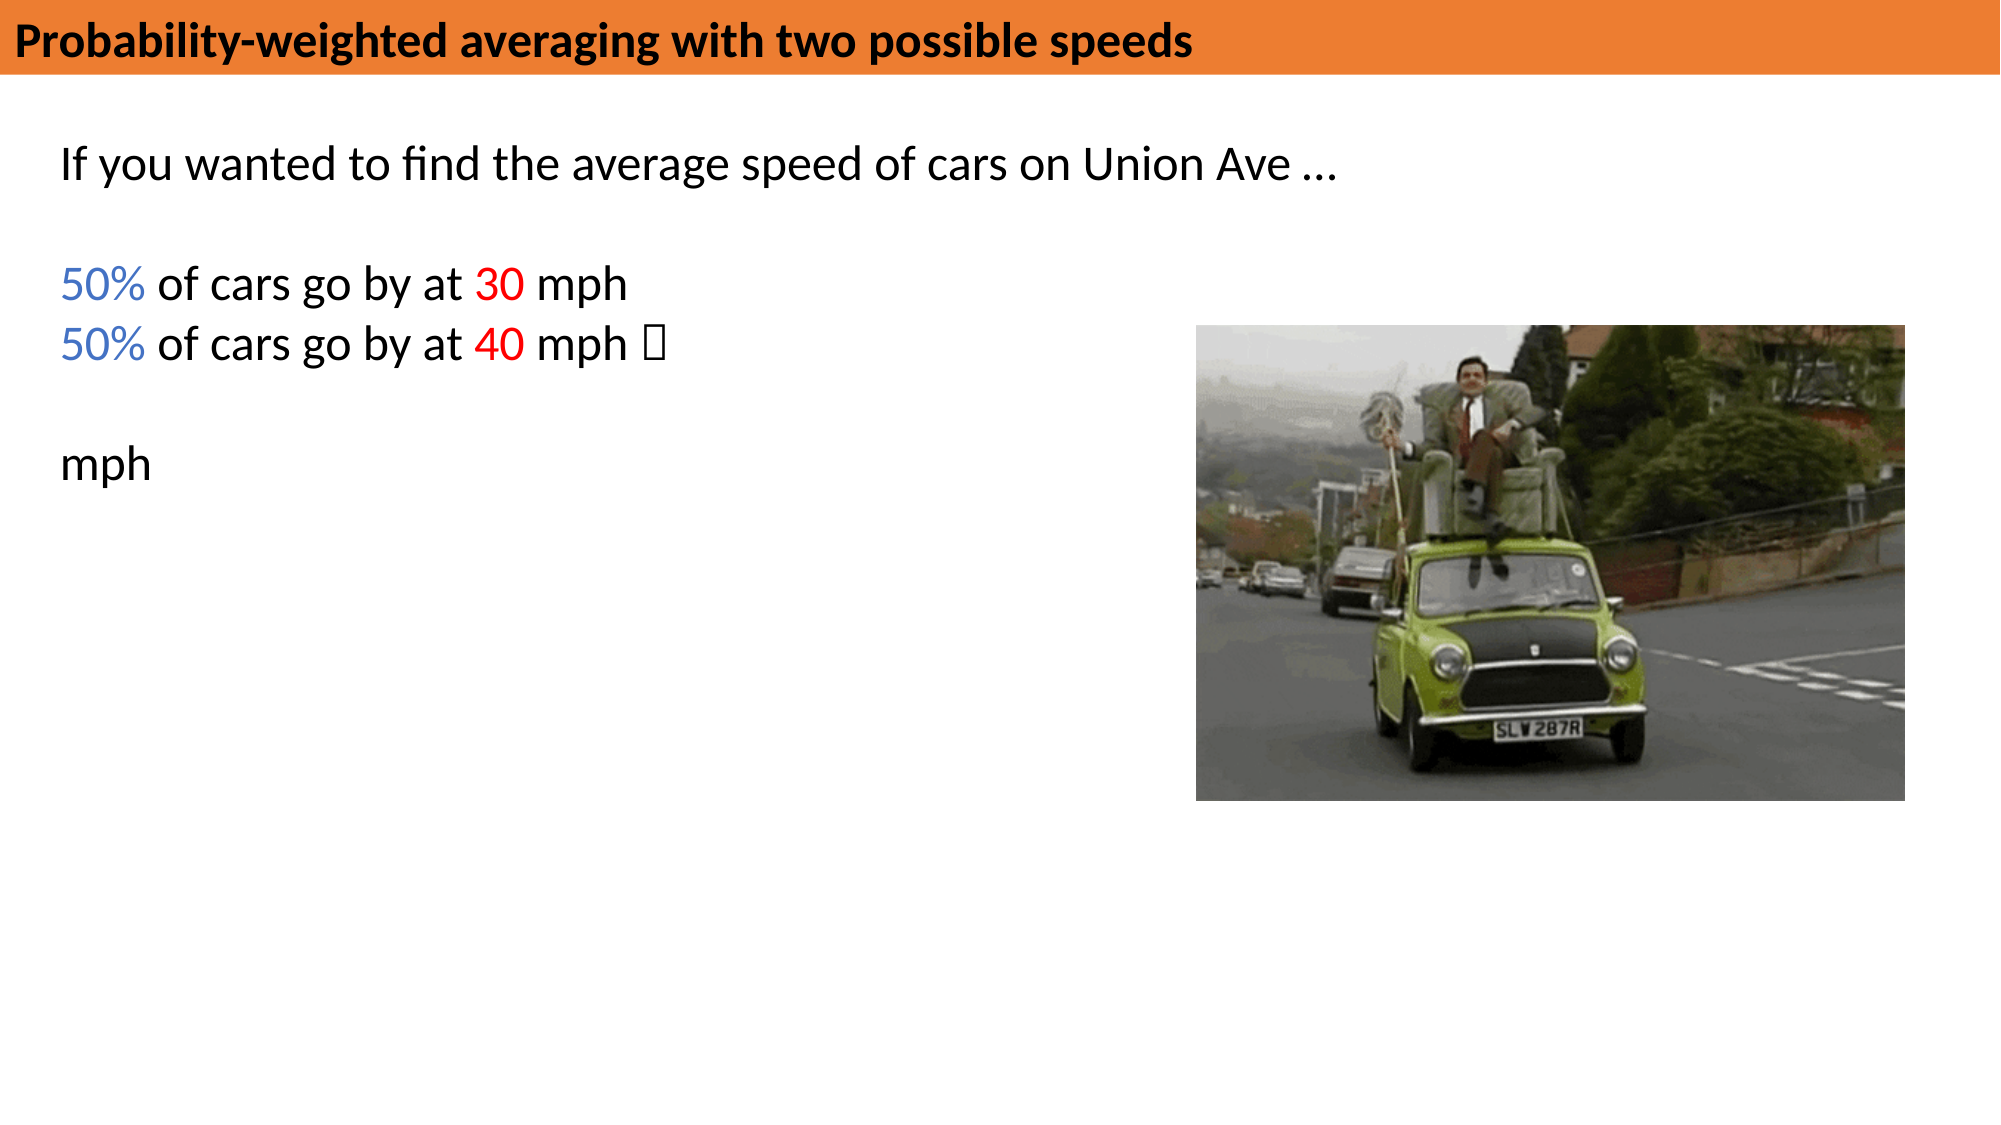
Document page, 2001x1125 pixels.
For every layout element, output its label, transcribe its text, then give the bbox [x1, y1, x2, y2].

picture [1196, 325, 1905, 801]
text_box Probability-weighted averaging with two possible speeds [0, 0, 2000, 75]
